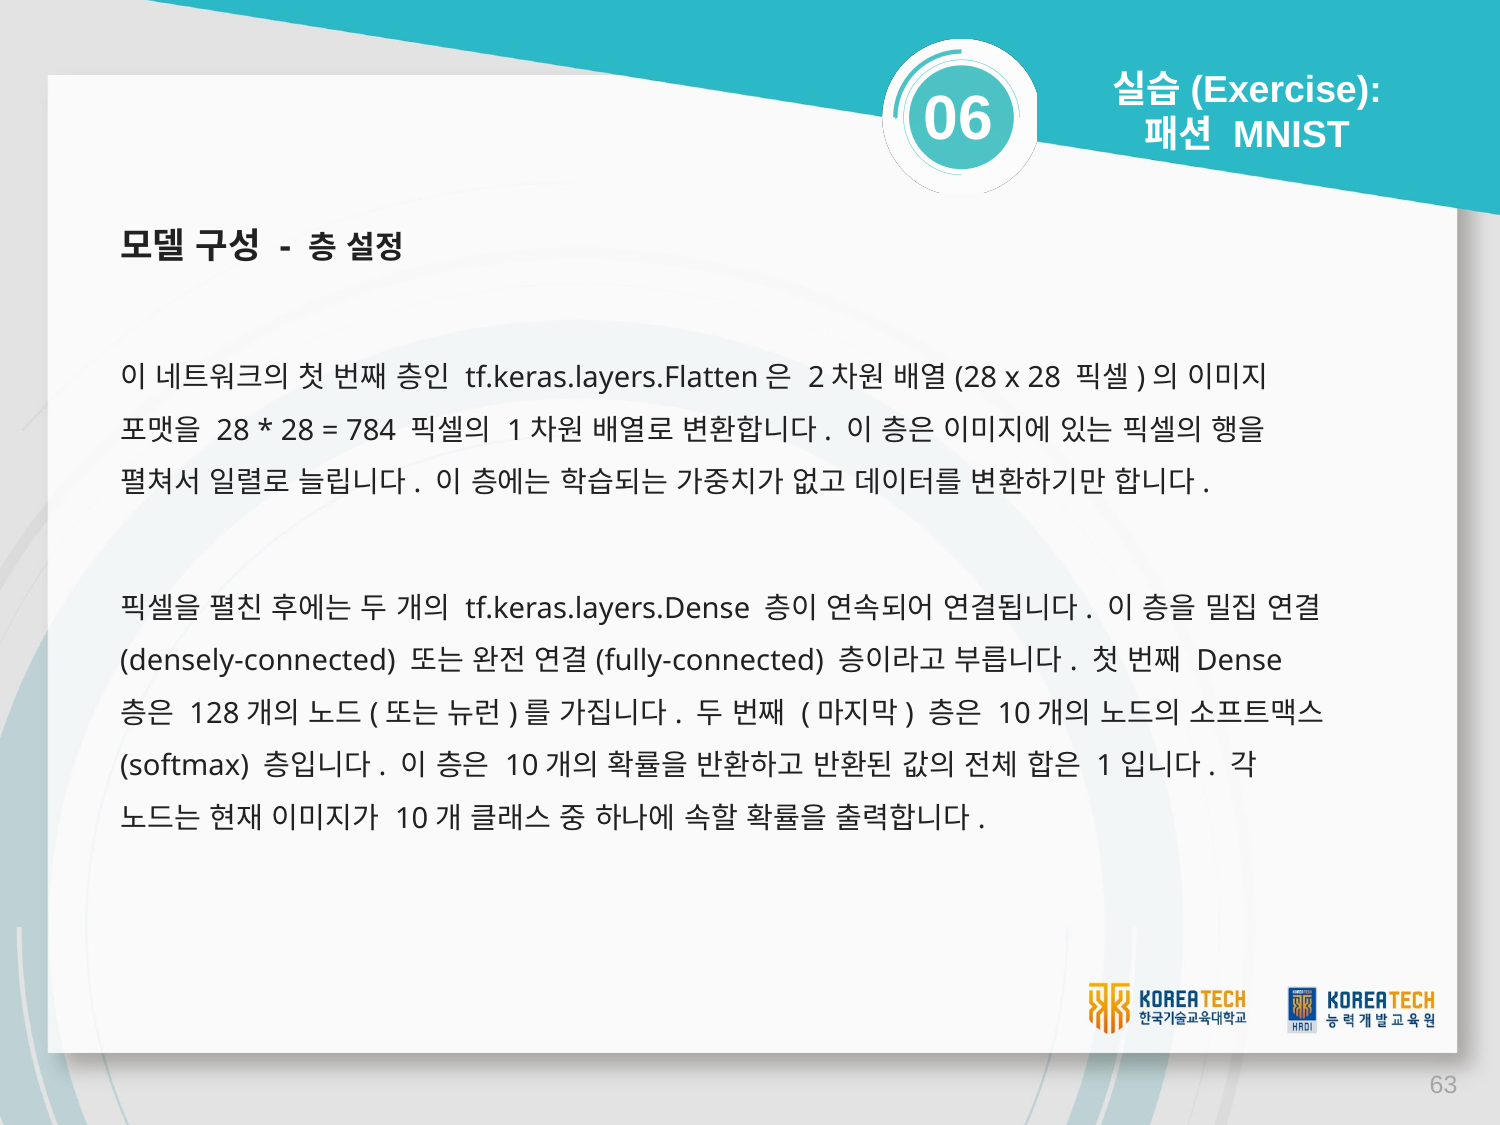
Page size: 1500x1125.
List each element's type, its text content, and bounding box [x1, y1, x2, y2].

text_box 실습(Exercise): 패션 MNIST [1053, 57, 1441, 161]
text_box 모델 구성 - 층 설정 이 네트워크의 첫 번째 층인 tf.keras.layers.Flatten은 2차원 배열(28 x 28 픽셀)의 이미지 포맷을 28 * 28 = 784 픽셀의 1차원 배열로 변환합니다. 이 층은 이미지에 있는 픽셀의 행을 펼쳐서 일렬로 늘립니다. 이 층에는 학습되는 가중치가 없고 데이터를 변환하기만 합니다. 픽셀을 펼친 후에는 두 개의 tf.keras.layers.Dense 층이 연속되어 연결됩니다. 이 층을 밀집 연결(densely-connected) 또는 완전 연결(fully-connected) 층이라고 부릅니다. 첫 번째 Dense 층은 128개의 노드(또는 뉴런)를 가집니다. 두 번째 (마지막) 층은 10개의 노드의 소프트맥스(softmax) 층입니다. 이 층은 10개의 확률을 반환하고 반환된 값의 전체 합은 1입니다. 각 노드는 현재 이미지가 10개 클래스 중 하나에 속할 확률을 출력합니다. [105, 209, 1348, 903]
picture [0, 0, 1500, 1125]
slide_number 63 [1225, 1053, 1473, 1114]
